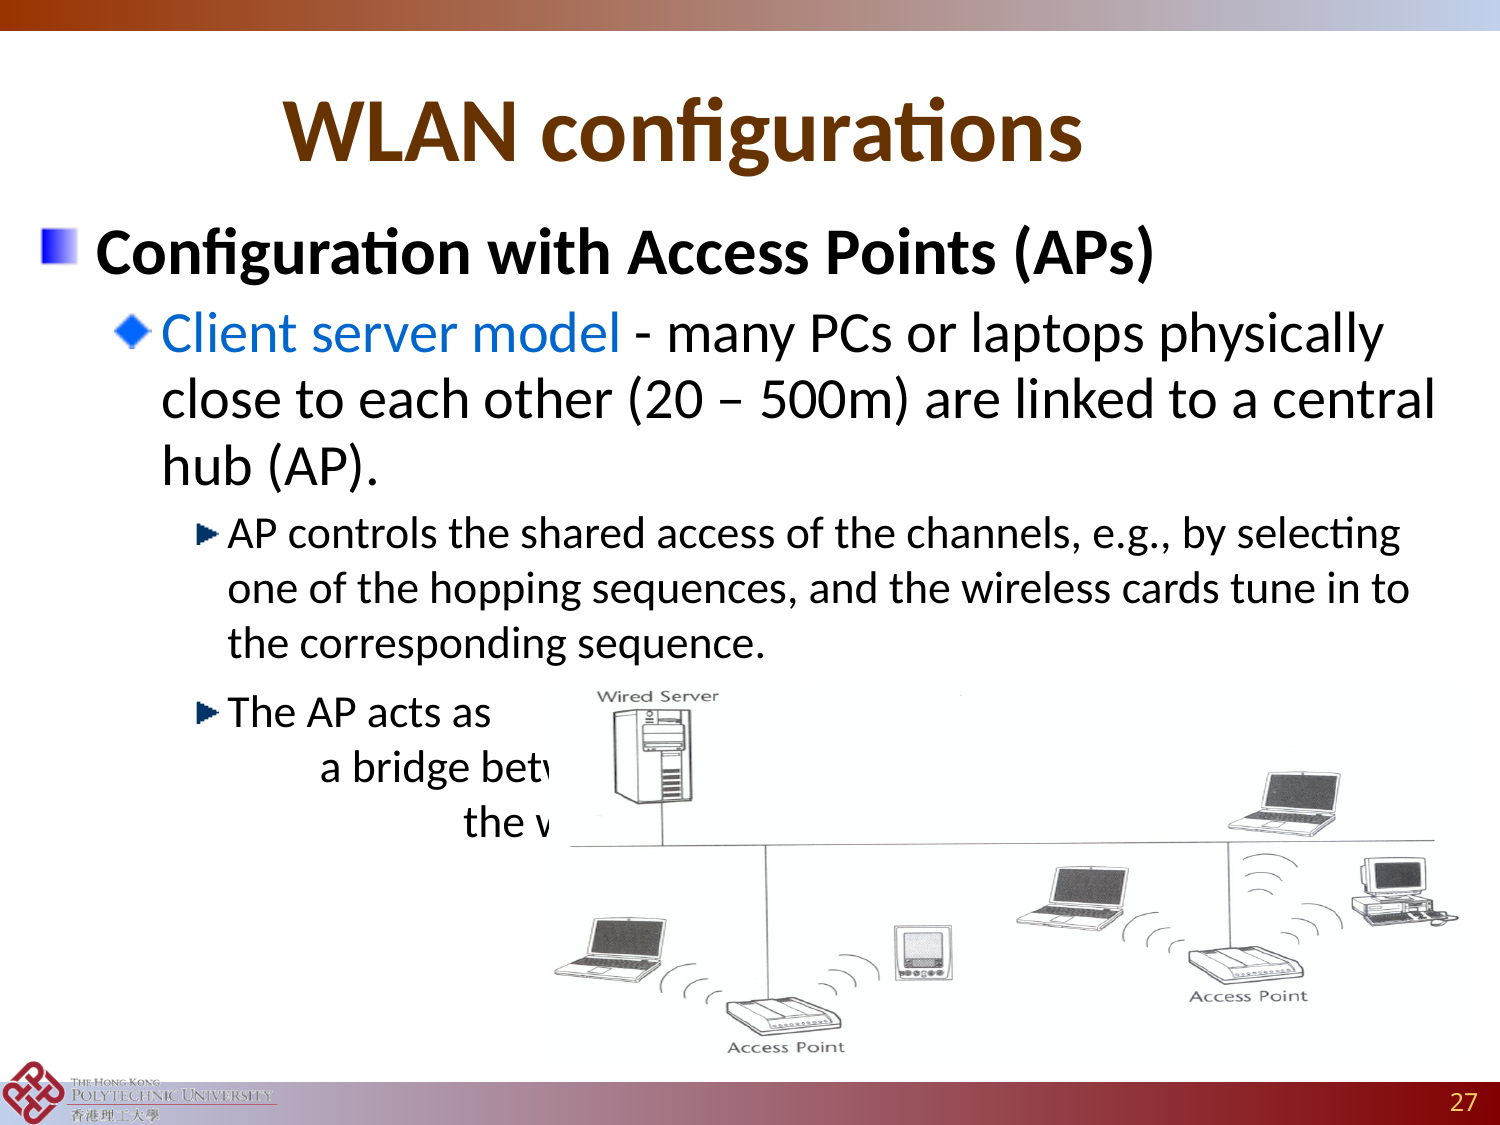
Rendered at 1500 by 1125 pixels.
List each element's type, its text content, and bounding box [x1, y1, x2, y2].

list Configuration with Access Points (APs) Client server model - many PCs or laptops physically close to each other (20 – 500m) are linked to a central hub (AP). AP controls the shared access of the channels, e.g., by selecting one of the hopping sequences, and the wireless cards tune in to the corresponding sequence. The AP acts as a bridge between the wireless and wired network [24, 200, 1463, 1075]
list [549, 685, 1463, 1063]
picture [189, 516, 219, 545]
picture [39, 226, 82, 269]
title WLAN configurations [62, 62, 1305, 200]
picture [189, 694, 219, 724]
picture [0, 1061, 278, 1125]
picture [114, 312, 152, 349]
